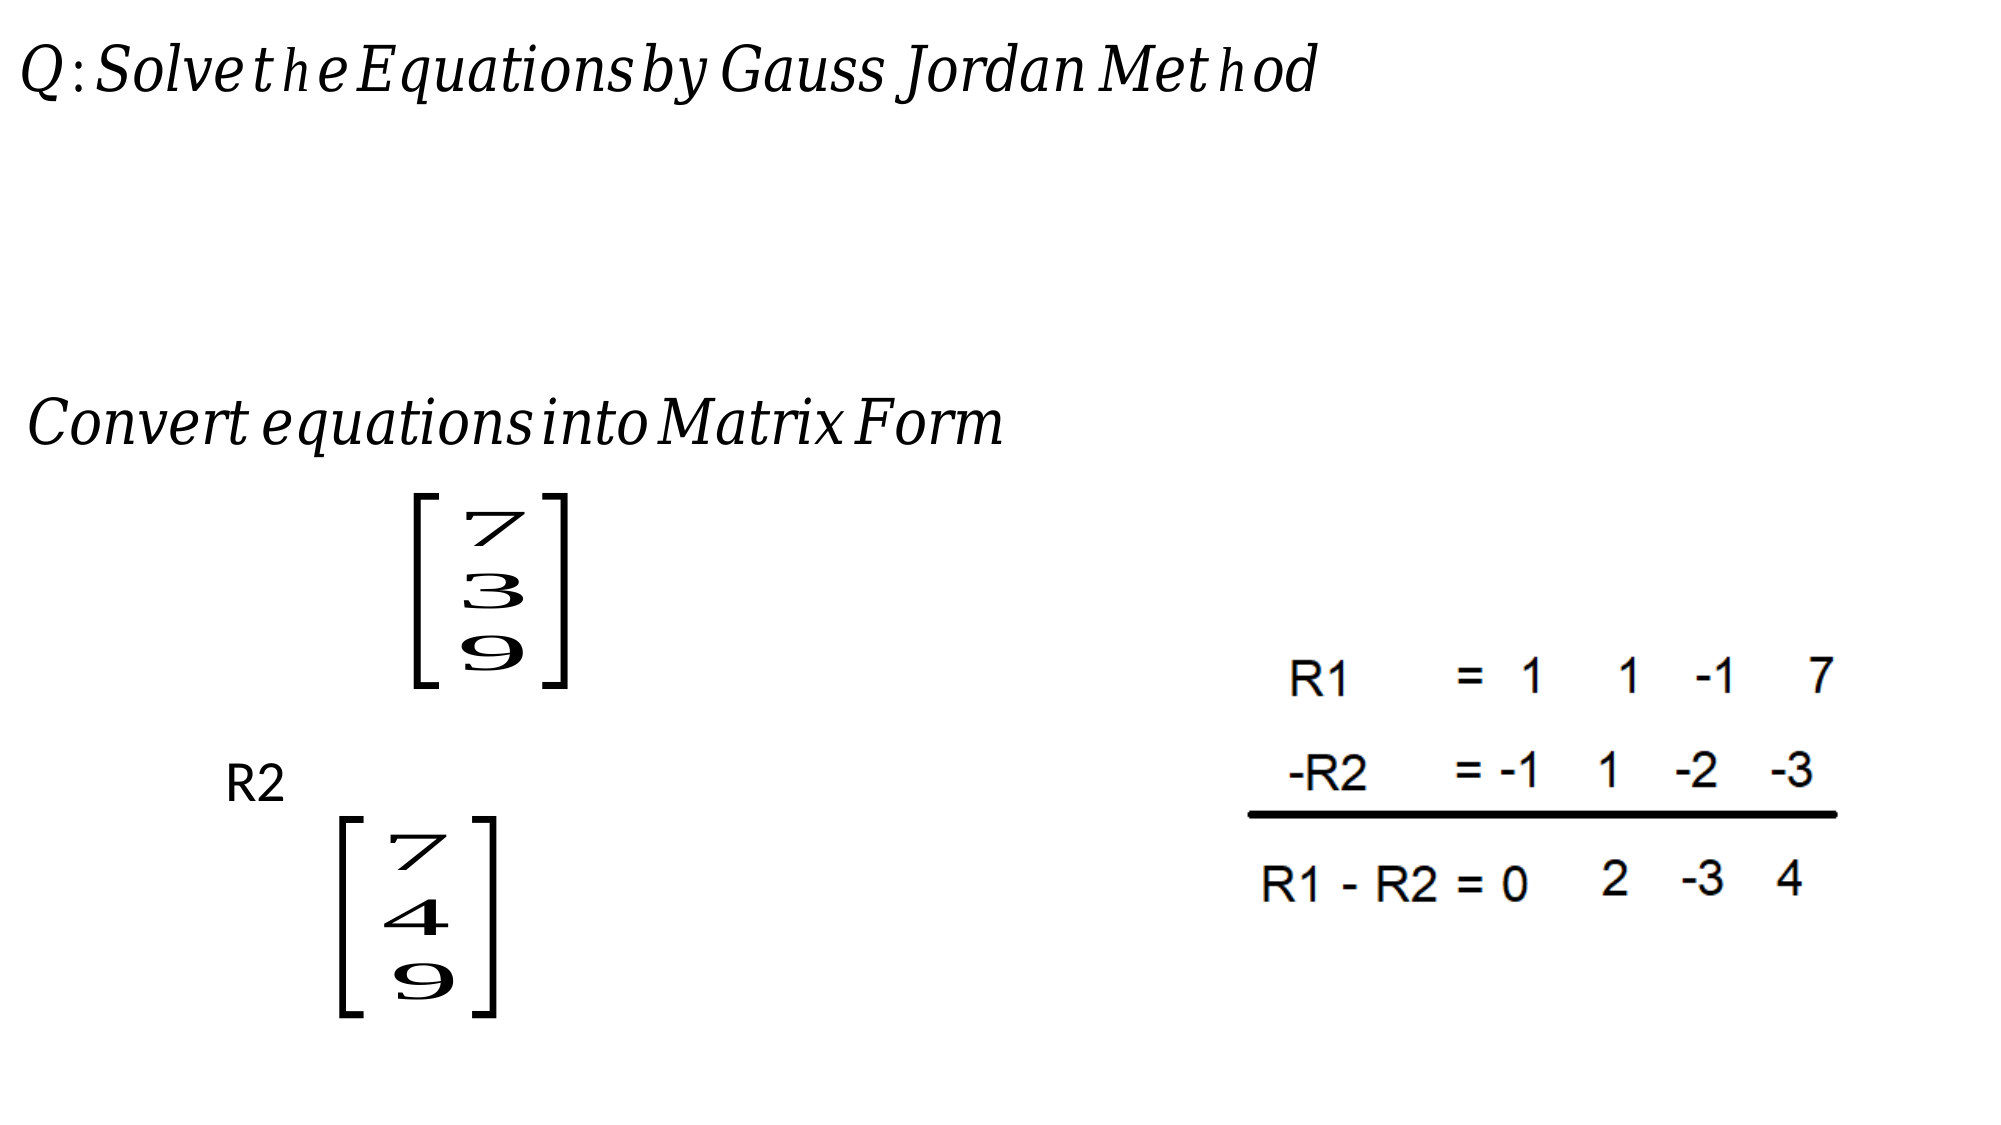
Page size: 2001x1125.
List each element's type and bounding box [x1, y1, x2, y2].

picture [1226, 621, 1888, 935]
